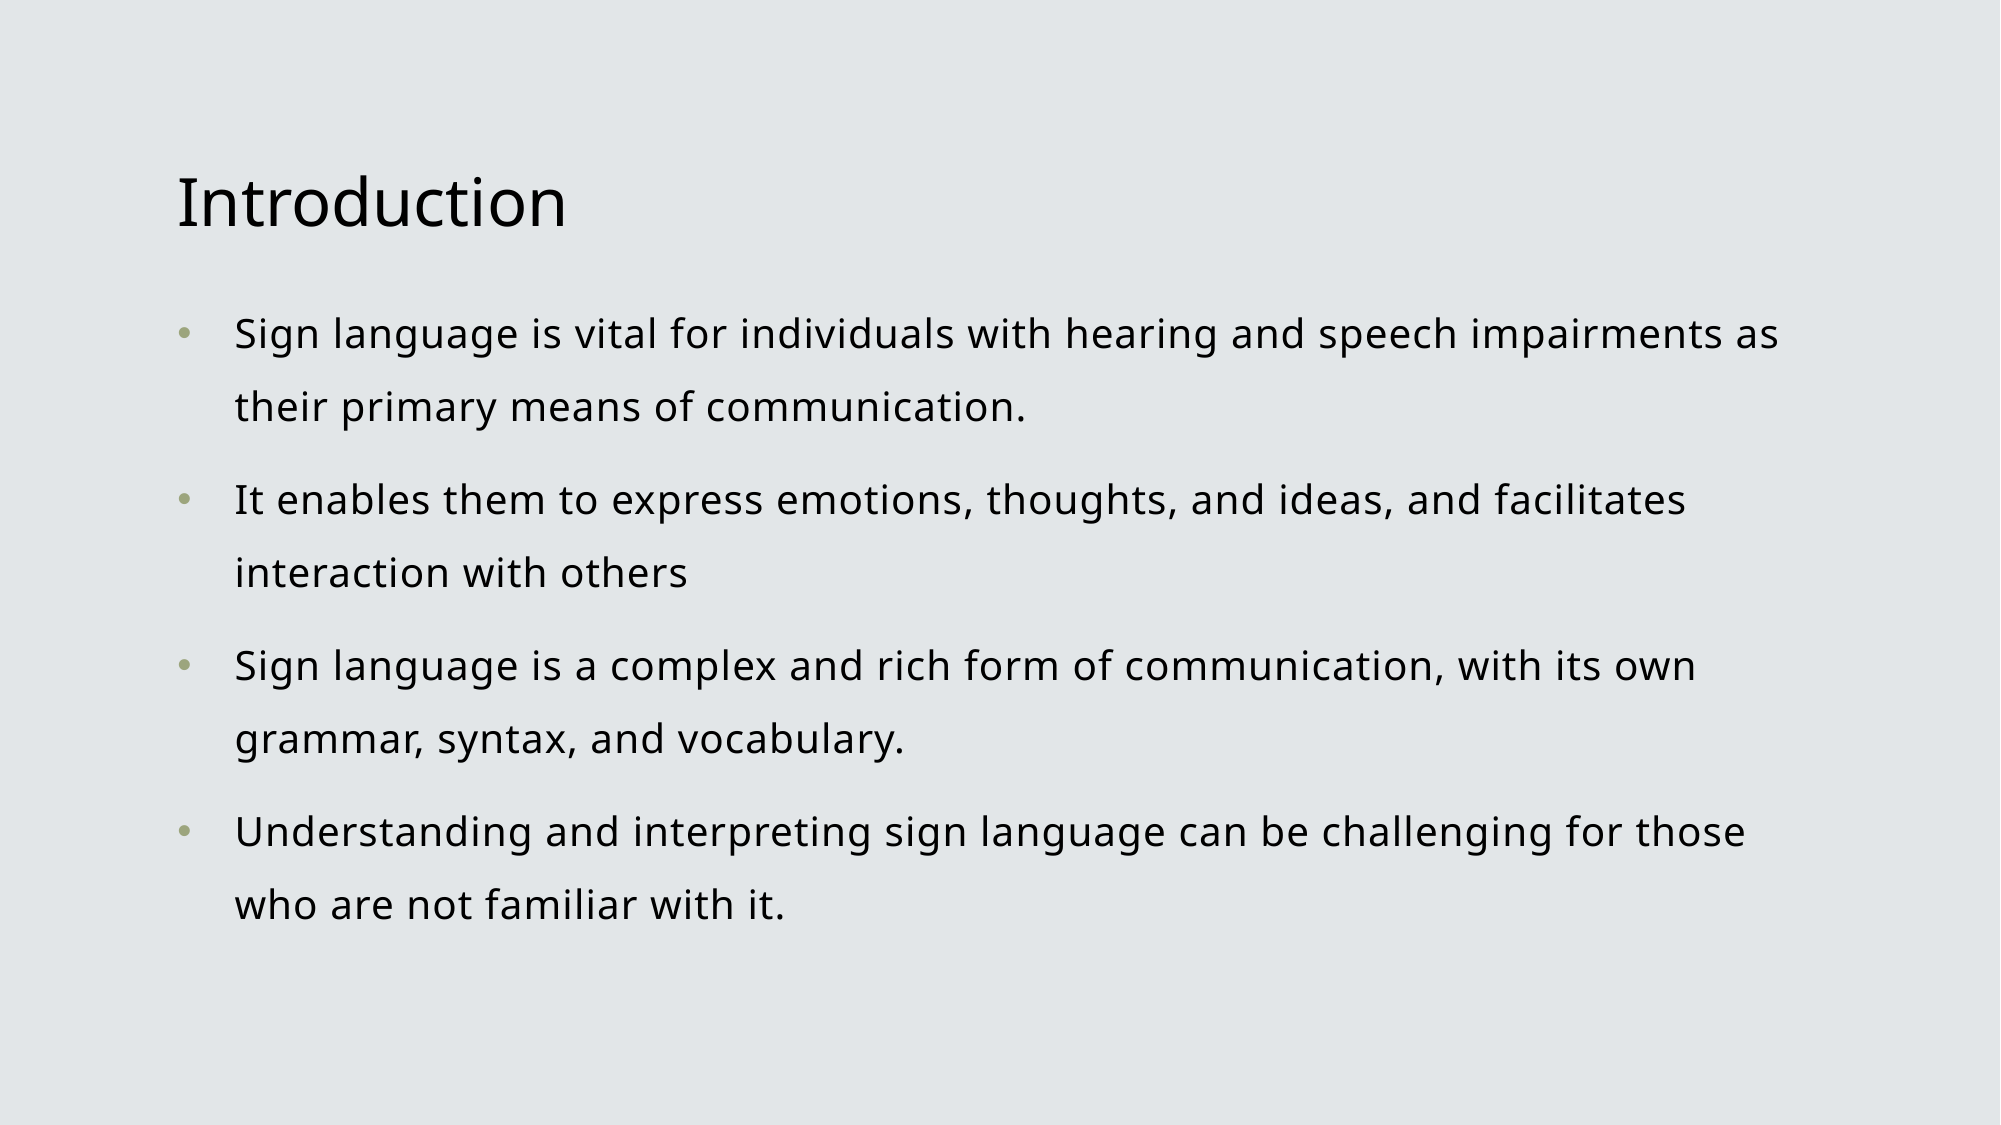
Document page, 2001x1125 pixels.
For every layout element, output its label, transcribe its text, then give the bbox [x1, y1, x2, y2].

list Sign language is vital for individuals with hearing and speech impairments as their primary means of communication. It enables them to express emotions, thoughts, and ideas, and facilitates interaction with others Sign language is a complex and rich form of communication, with its own grammar, syntax, and vocabulary. Understanding and interpreting sign language can be challenging for those who are not familiar with it. [162, 276, 1838, 940]
title Introduction [162, 64, 1838, 248]
